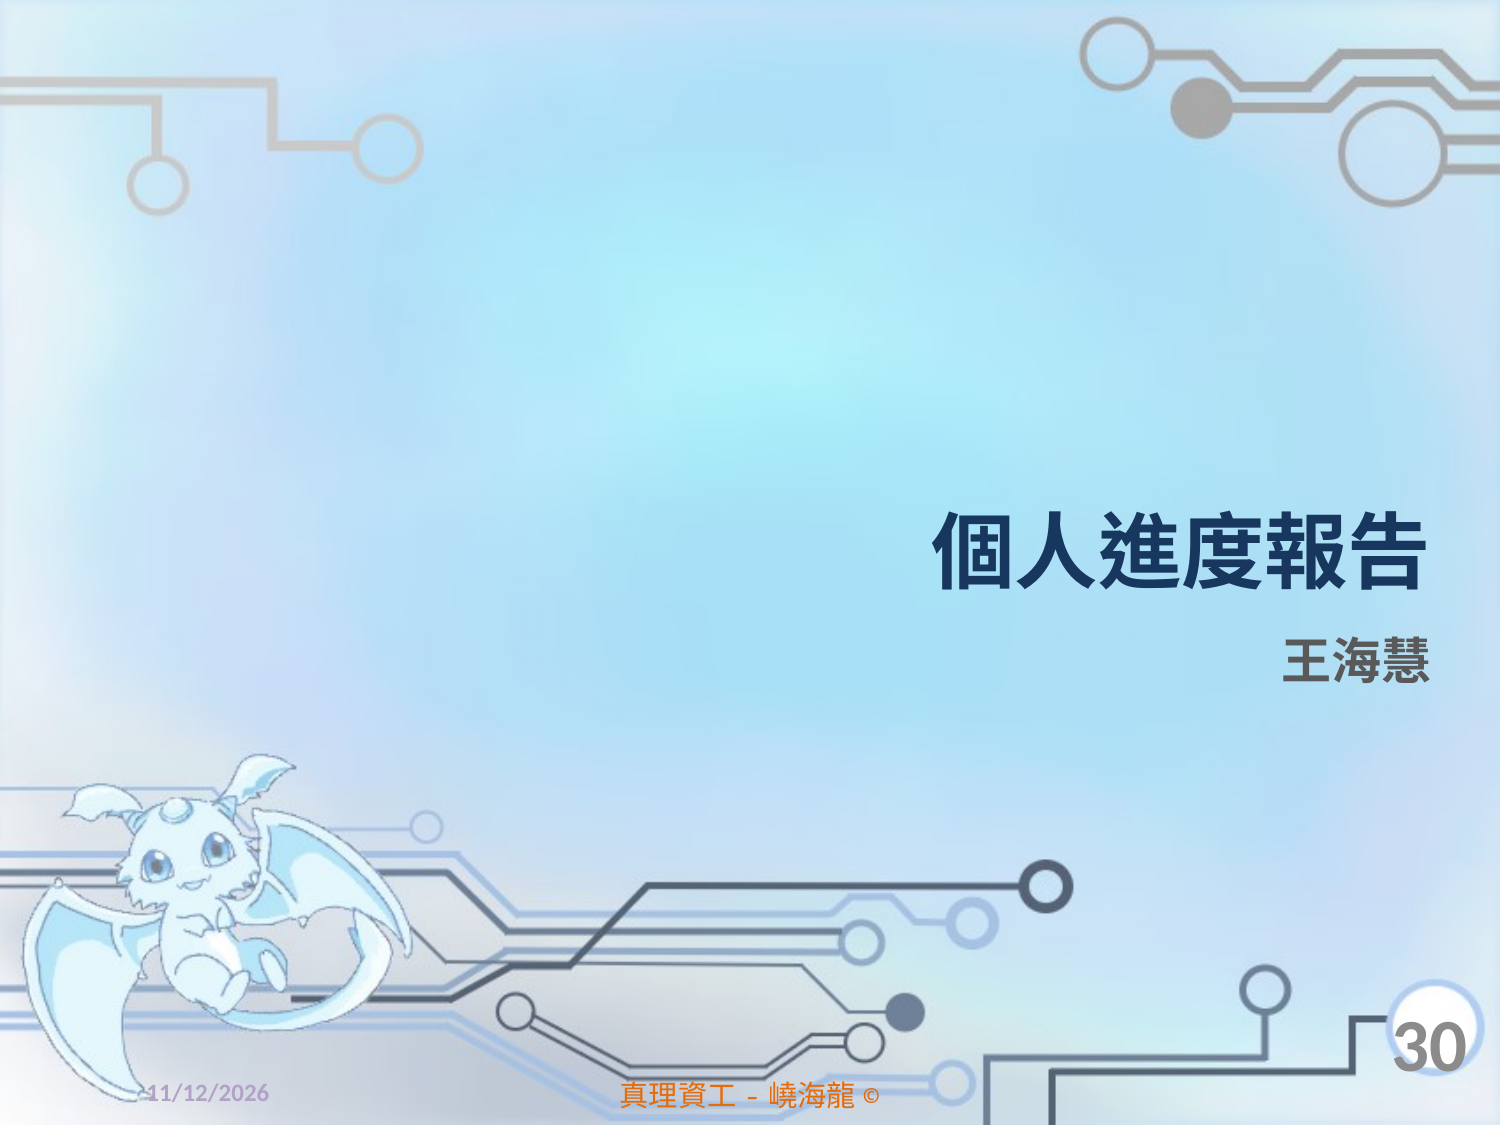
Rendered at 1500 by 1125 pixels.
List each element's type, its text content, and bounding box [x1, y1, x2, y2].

footer 真理資工-嶢海龍© [512, 1065, 988, 1125]
picture [0, 0, 1500, 1125]
title 個人進度報告 [171, 491, 1447, 621]
slide_number 30 [1132, 1011, 1483, 1072]
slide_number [0, 1061, 285, 1122]
list 王海慧 [171, 621, 1447, 868]
